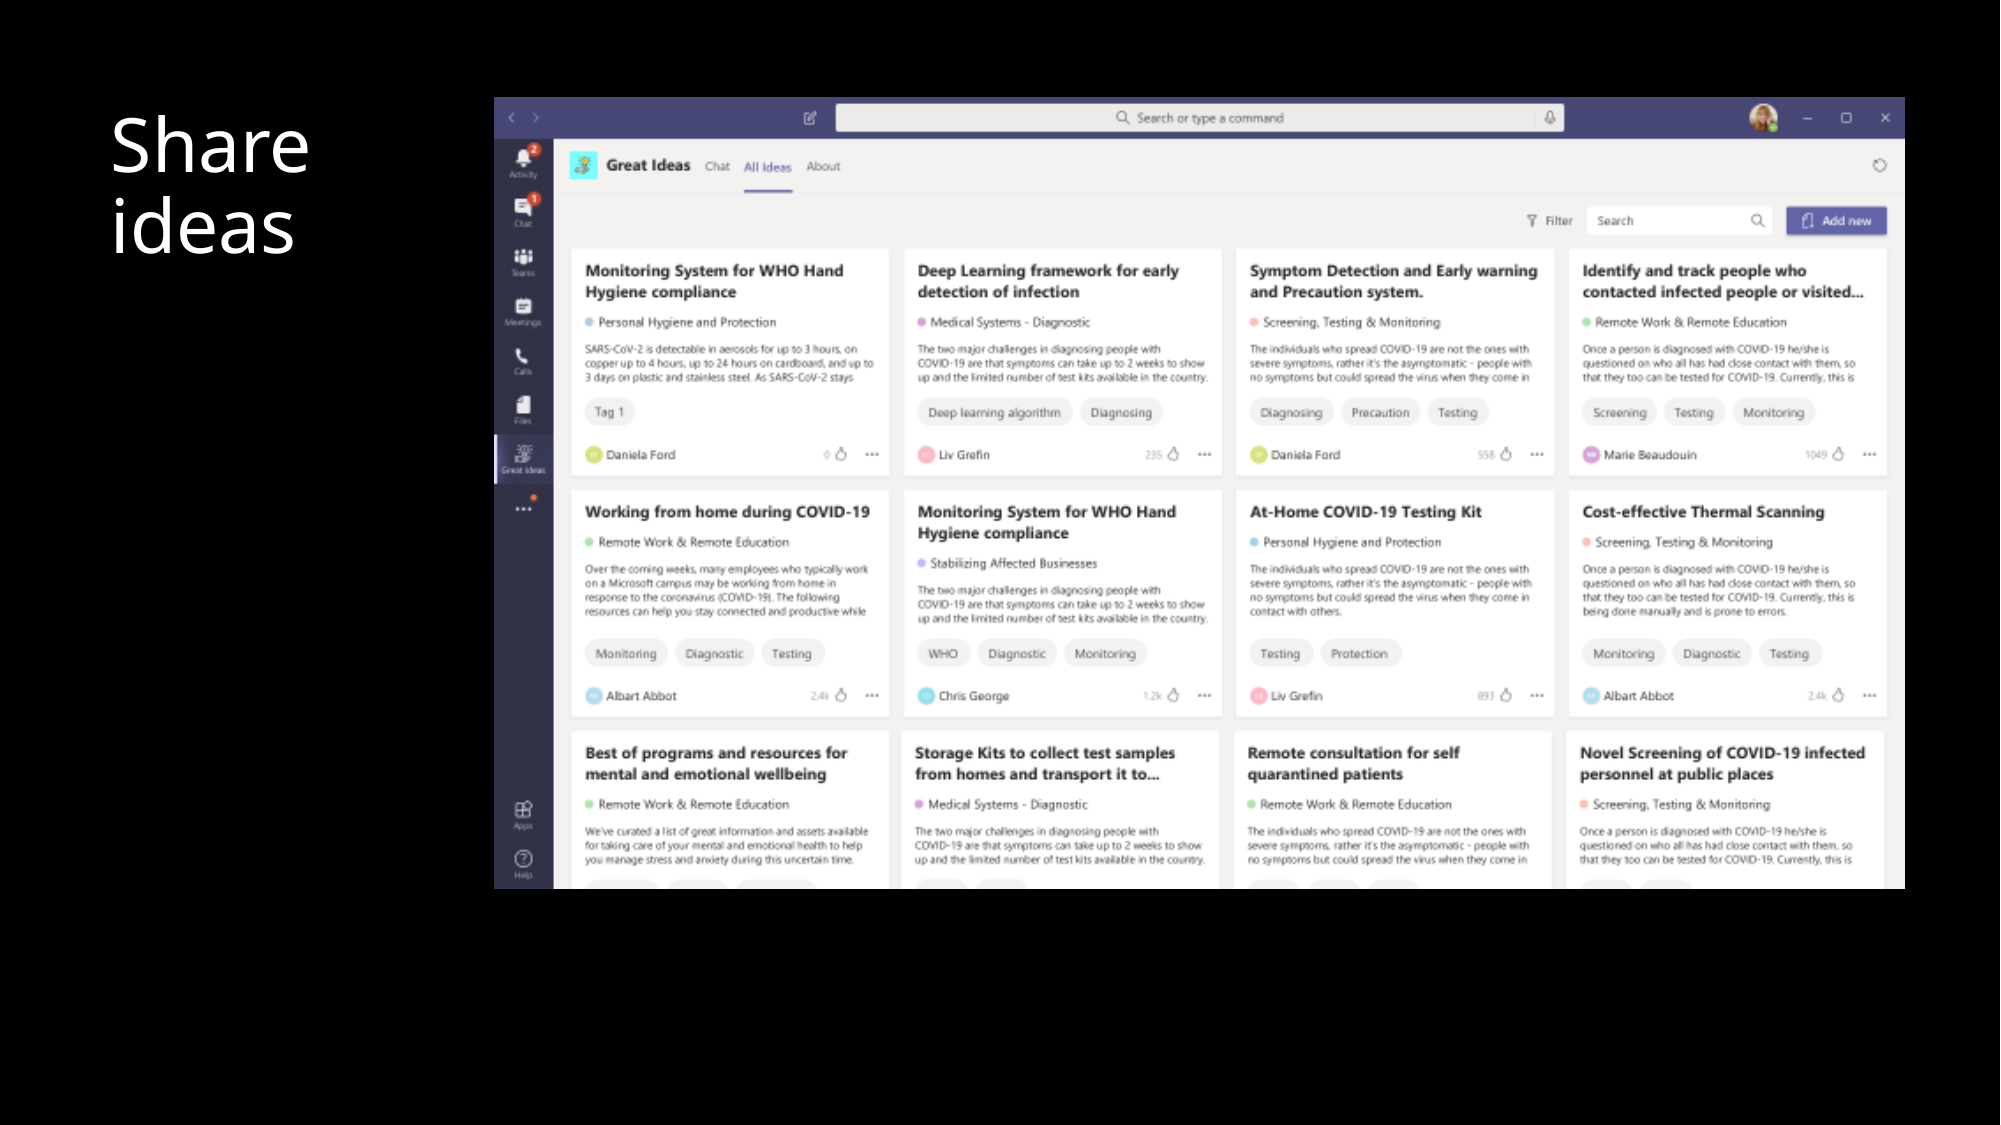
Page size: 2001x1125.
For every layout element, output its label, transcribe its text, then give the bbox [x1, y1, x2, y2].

text_box Share ideas [95, 97, 494, 290]
picture [494, 97, 1905, 889]
